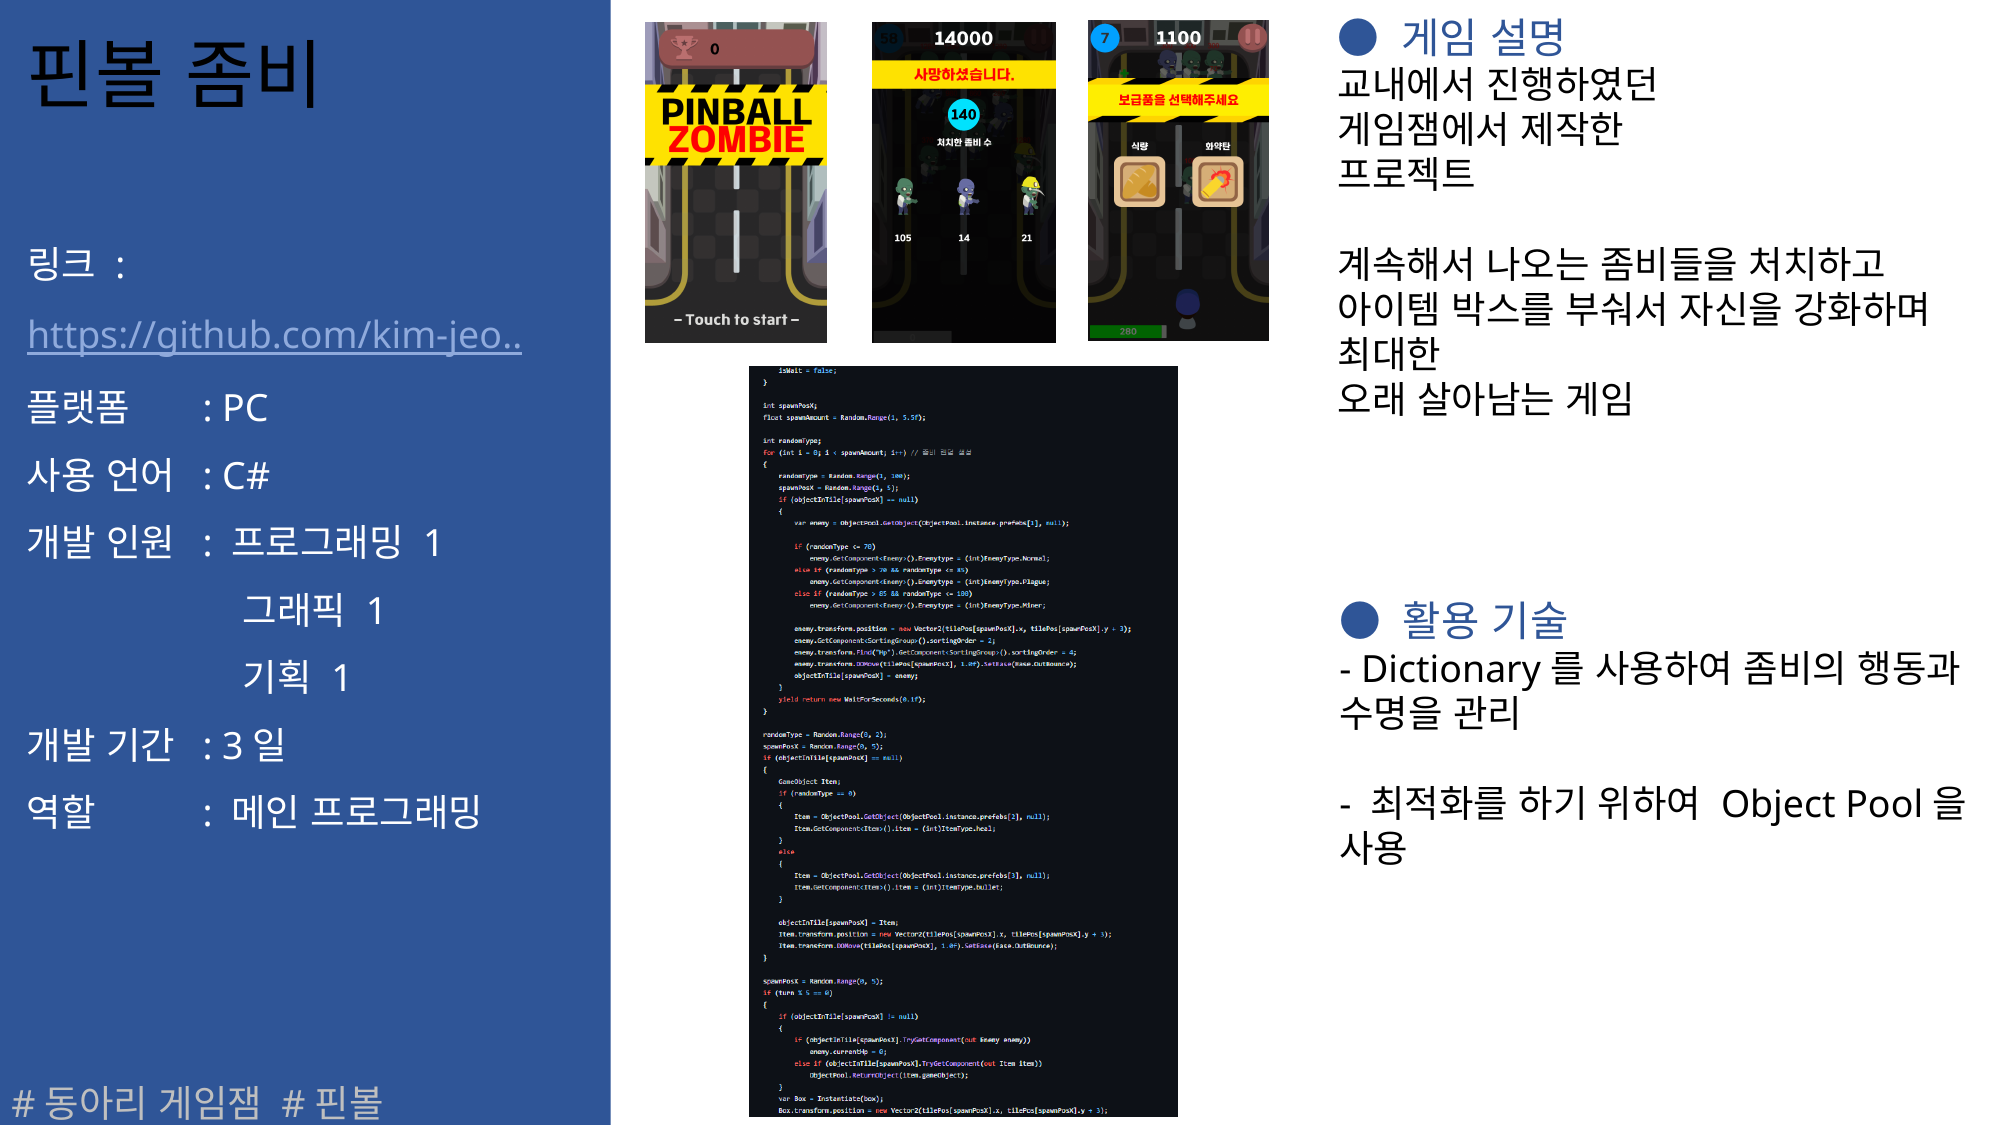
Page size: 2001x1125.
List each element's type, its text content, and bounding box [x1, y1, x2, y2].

text_box [0, 0, 612, 1125]
text_box 링크 : https://github.com/kim-jeo.. [12, 210, 574, 370]
text_box ● 게임 설명 교내에서 진행하였던 게임잼에서 제작한 프로젝트 계속해서 나오는 좀비들을 처치하고 아이템 박스를 부숴서 자신을 강화하며 최대한 오래 살아남는 게임 [1323, 4, 1987, 429]
picture [872, 22, 1056, 343]
text_box ● 활용 기술 - Dictionary를 사용하여 좀비의 행동과 수명을 관리 - 최적화를 하기 위하여 Object Pool을 사용 [1324, 587, 1988, 878]
text_box 핀볼 좀비 [12, 20, 339, 125]
picture [1088, 20, 1269, 341]
picture [749, 366, 1178, 1117]
picture [645, 22, 827, 343]
text_box 플랫폼 사용 언어 개발 인원 개발 기간 역할 [12, 354, 187, 842]
text_box : PC : C# : 프로그래밍 1 그래픽 1 기획 1 : 3일 : 메인 프로그래밍 [187, 354, 534, 842]
text_box #동아리 게임잼 #핀볼 [0, 1049, 574, 1125]
